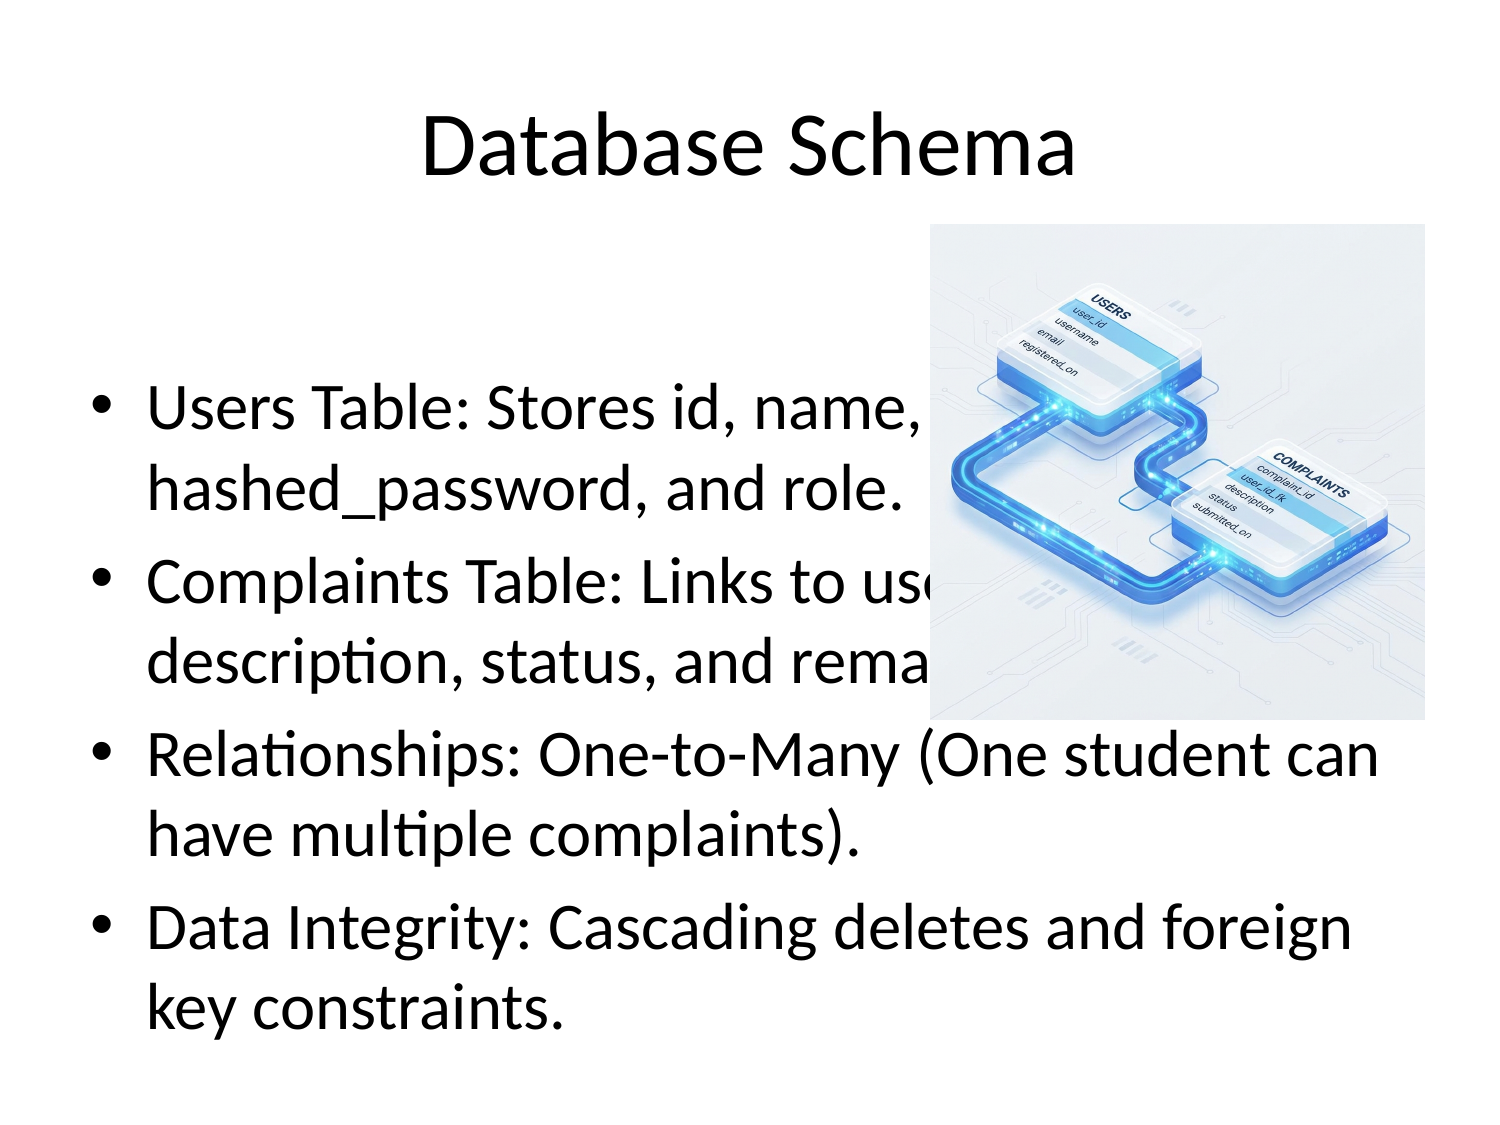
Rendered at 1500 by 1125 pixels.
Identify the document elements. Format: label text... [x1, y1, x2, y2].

title Database Schema [75, 45, 1425, 233]
picture [929, 224, 1426, 721]
list Users Table: Stores id, name, email, hashed_password, and role. Complaints Table: Links to users, category, description, status, and remarks. Relationships: One-to-Many (One student can have multiple complaints). Data Integrity: Cascading deletes and foreign key constraints. [75, 262, 1425, 1005]
